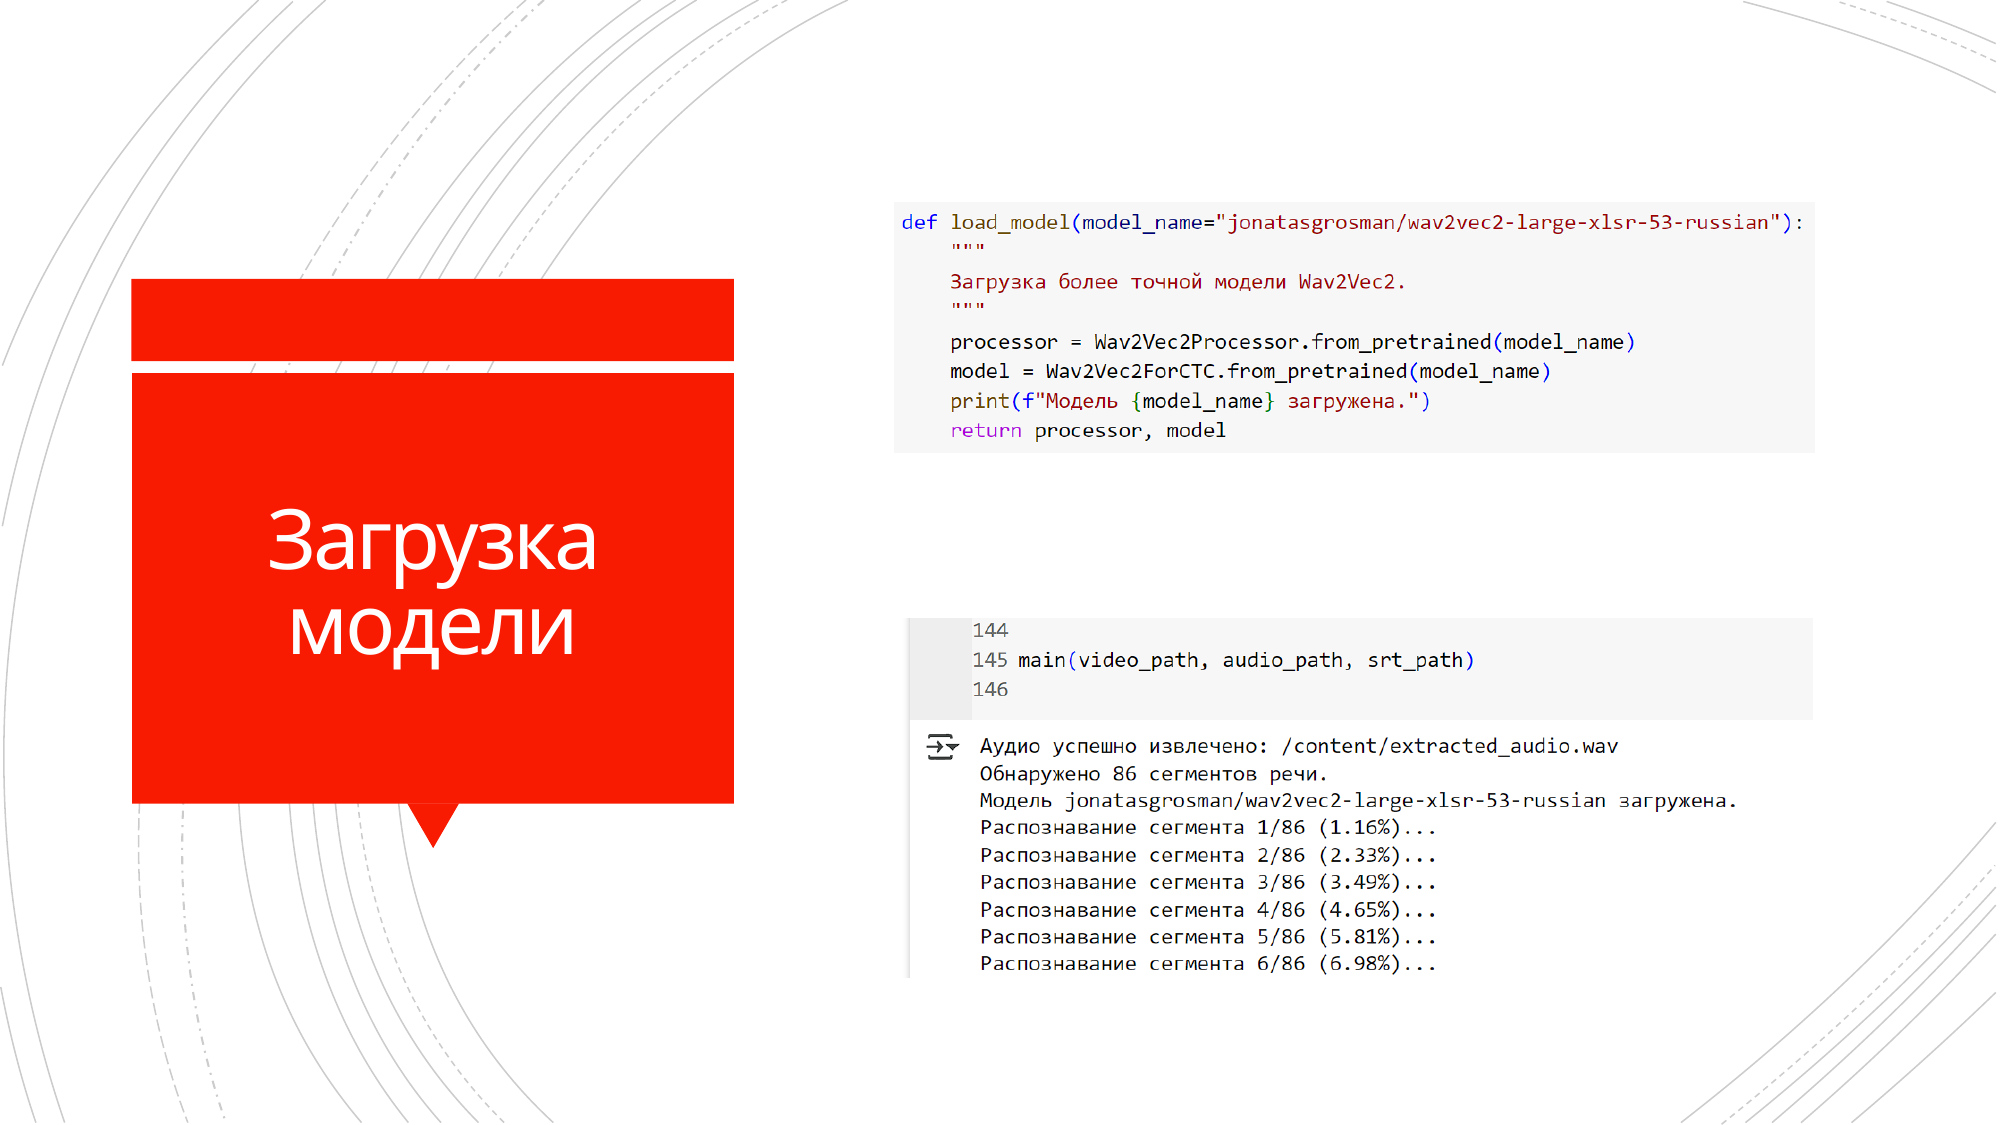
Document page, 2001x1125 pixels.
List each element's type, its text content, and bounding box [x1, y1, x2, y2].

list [895, 618, 1813, 978]
title Загрузка модели [145, 383, 721, 789]
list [894, 201, 1815, 453]
